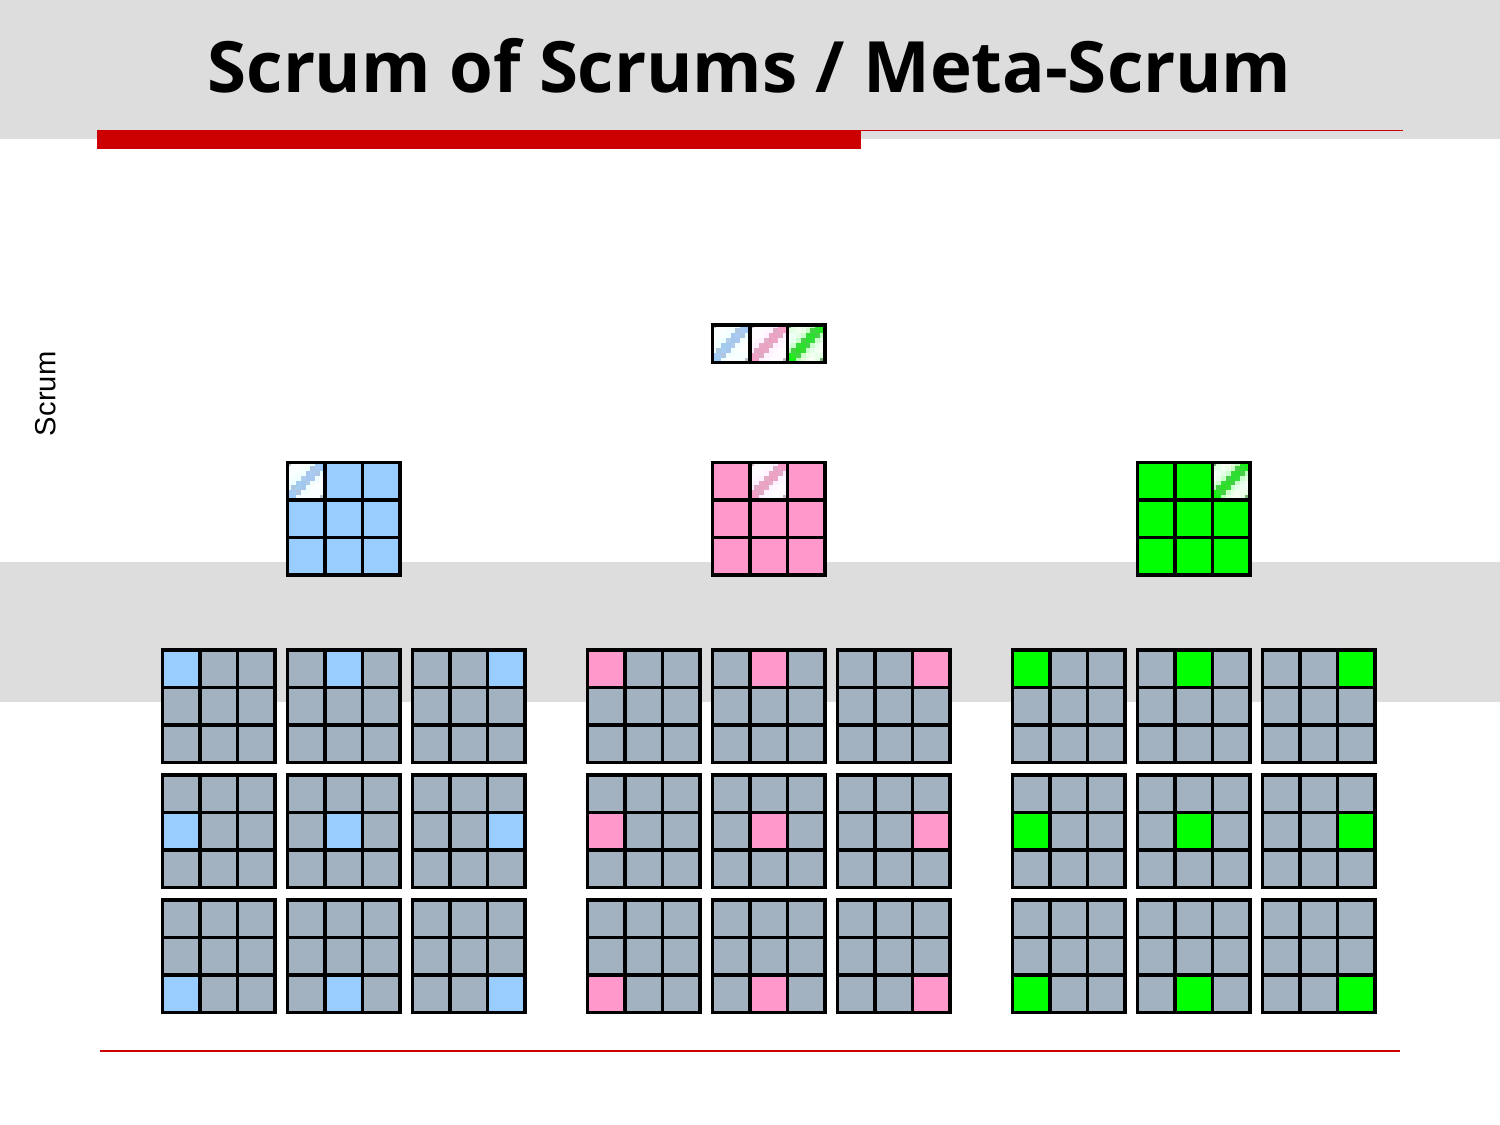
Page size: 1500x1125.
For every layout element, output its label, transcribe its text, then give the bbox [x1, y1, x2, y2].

text_box [200, 900, 237, 937]
text_box [1012, 975, 1050, 1013]
text_box [1212, 537, 1251, 576]
text_box [1337, 849, 1375, 888]
text_box [450, 849, 487, 888]
text_box [1087, 725, 1126, 763]
text_box [587, 687, 624, 725]
text_box [1137, 725, 1175, 763]
text_box [712, 849, 750, 888]
text_box [787, 500, 826, 537]
text_box [750, 462, 787, 500]
text_box [412, 650, 450, 687]
picture [0, 115, 1500, 1125]
text_box [624, 812, 662, 849]
text_box [162, 774, 200, 812]
text_box [1337, 937, 1375, 975]
text_box [1299, 687, 1337, 725]
text_box [875, 725, 912, 763]
text_box [1050, 687, 1087, 725]
text_box [1262, 975, 1299, 1013]
text_box [624, 725, 662, 763]
text_box [200, 650, 237, 687]
text_box [662, 774, 700, 812]
text_box [162, 975, 200, 1013]
text_box [875, 849, 912, 888]
text_box [200, 849, 237, 888]
text_box [912, 725, 951, 763]
text_box [1175, 500, 1212, 537]
text_box [712, 462, 750, 500]
text_box [200, 937, 237, 975]
text_box [750, 937, 787, 975]
text_box [412, 849, 450, 888]
text_box [1212, 725, 1251, 763]
text_box [787, 849, 826, 888]
text_box [1137, 462, 1175, 500]
text_box [712, 975, 750, 1013]
text_box [162, 812, 200, 849]
text_box [1087, 975, 1126, 1013]
text_box [712, 500, 750, 537]
text_box [1050, 937, 1087, 975]
text_box [787, 462, 826, 500]
text_box [587, 900, 624, 937]
text_box [237, 774, 276, 812]
text_box [837, 725, 875, 763]
text_box [1299, 937, 1337, 975]
text_box [1175, 462, 1212, 500]
text_box [324, 462, 362, 500]
text_box [662, 900, 700, 937]
text_box [287, 462, 324, 500]
text_box [237, 687, 276, 725]
text_box [712, 725, 750, 763]
text_box [487, 650, 526, 687]
text_box [362, 537, 400, 576]
text_box [875, 774, 912, 812]
text_box [287, 975, 324, 1013]
text_box [450, 975, 487, 1013]
text_box [450, 650, 487, 687]
text_box [712, 687, 750, 725]
text_box [362, 687, 400, 725]
text_box [1212, 687, 1251, 725]
text_box [1087, 774, 1126, 812]
text_box [487, 812, 526, 849]
text_box [1087, 812, 1126, 849]
text_box [362, 462, 400, 500]
text_box [1337, 774, 1375, 812]
text_box [1212, 975, 1251, 1013]
text_box [362, 975, 400, 1013]
text_box [1337, 900, 1375, 937]
text_box [624, 900, 662, 937]
text_box [287, 774, 324, 812]
text_box [1262, 937, 1299, 975]
text_box [362, 812, 400, 849]
text_box [1299, 849, 1337, 888]
text_box [1137, 774, 1175, 812]
text_box [750, 975, 787, 1013]
text_box [1137, 900, 1175, 937]
text_box [1212, 812, 1251, 849]
text_box [1050, 975, 1087, 1013]
text_box [912, 650, 951, 687]
text_box [1012, 849, 1050, 888]
text_box [787, 937, 826, 975]
text_box [1175, 849, 1212, 888]
text_box [712, 537, 750, 576]
text_box [1012, 687, 1050, 725]
text_box [1050, 849, 1087, 888]
text_box [1137, 537, 1175, 576]
text_box [1212, 900, 1251, 937]
text_box [1175, 900, 1212, 937]
text_box [162, 900, 200, 937]
text_box [750, 500, 787, 537]
text_box [587, 812, 624, 849]
text_box [875, 650, 912, 687]
text_box [787, 537, 826, 576]
text_box [412, 774, 450, 812]
text_box [750, 849, 787, 888]
text_box [412, 812, 450, 849]
text_box [487, 937, 526, 975]
text_box [1012, 725, 1050, 763]
text_box [324, 774, 362, 812]
text_box [1175, 725, 1212, 763]
text_box [324, 812, 362, 849]
text_box [1299, 774, 1337, 812]
text_box [1299, 650, 1337, 687]
text_box [837, 849, 875, 888]
text_box [237, 812, 276, 849]
text_box [787, 687, 826, 725]
text_box [1175, 937, 1212, 975]
text_box [624, 650, 662, 687]
text_box [750, 900, 787, 937]
text_box [712, 324, 750, 363]
text_box [162, 687, 200, 725]
text_box [1050, 774, 1087, 812]
text_box [1175, 537, 1212, 576]
text_box [1262, 849, 1299, 888]
text_box [587, 975, 624, 1013]
text_box [324, 687, 362, 725]
text_box [287, 725, 324, 763]
text_box [450, 725, 487, 763]
text_box [1337, 725, 1375, 763]
text_box [1012, 774, 1050, 812]
text_box [787, 650, 826, 687]
text_box [162, 650, 200, 687]
text_box [875, 687, 912, 725]
text_box [362, 725, 400, 763]
text_box [912, 975, 951, 1013]
text_box [200, 725, 237, 763]
text_box [587, 774, 624, 812]
text_box [1175, 687, 1212, 725]
text_box [1137, 812, 1175, 849]
text_box [362, 849, 400, 888]
text_box [162, 725, 200, 763]
text_box [1137, 687, 1175, 725]
text_box [412, 687, 450, 725]
text_box [712, 774, 750, 812]
text_box [662, 650, 700, 687]
text_box [624, 774, 662, 812]
text_box [287, 650, 324, 687]
text_box [287, 537, 324, 576]
text_box [1212, 937, 1251, 975]
text_box [912, 849, 951, 888]
text_box [837, 975, 875, 1013]
text_box [587, 650, 624, 687]
text_box [837, 687, 875, 725]
text_box [1212, 650, 1251, 687]
text_box [750, 774, 787, 812]
text_box [487, 687, 526, 725]
text_box [1087, 687, 1126, 725]
text_box [287, 900, 324, 937]
text_box [200, 812, 237, 849]
title Scrum of Scrums / Meta-Scrum [88, 0, 1500, 115]
text_box [200, 687, 237, 725]
text_box [1299, 725, 1337, 763]
text_box [324, 975, 362, 1013]
text_box [787, 324, 826, 363]
text_box [1012, 812, 1050, 849]
text_box [1137, 650, 1175, 687]
text_box [162, 937, 200, 975]
text_box [1262, 687, 1299, 725]
text_box [1212, 774, 1251, 812]
text_box [624, 975, 662, 1013]
text_box [1175, 774, 1212, 812]
text_box [324, 725, 362, 763]
text_box [587, 849, 624, 888]
text_box [237, 725, 276, 763]
text_box [912, 900, 951, 937]
text_box [662, 849, 700, 888]
text_box [1175, 975, 1212, 1013]
text_box [1050, 725, 1087, 763]
text_box [450, 812, 487, 849]
text_box [450, 937, 487, 975]
text_box [324, 849, 362, 888]
text_box [237, 650, 276, 687]
text_box [287, 500, 324, 537]
text_box [662, 725, 700, 763]
text_box [450, 900, 487, 937]
text_box [1337, 650, 1375, 687]
text_box [787, 900, 826, 937]
text_box [1212, 500, 1251, 537]
text_box [1337, 812, 1375, 849]
text_box [324, 537, 362, 576]
text_box [450, 774, 487, 812]
text_box [712, 937, 750, 975]
text_box [1050, 650, 1087, 687]
text_box [362, 650, 400, 687]
text_box [362, 900, 400, 937]
text_box [200, 774, 237, 812]
text_box [487, 774, 526, 812]
text_box [1175, 650, 1212, 687]
text_box [412, 900, 450, 937]
text_box [624, 937, 662, 975]
text_box [912, 937, 951, 975]
text_box [412, 975, 450, 1013]
text_box [487, 900, 526, 937]
text_box [624, 849, 662, 888]
text_box [237, 975, 276, 1013]
text_box [662, 812, 700, 849]
text_box [1175, 812, 1212, 849]
text_box [1137, 500, 1175, 537]
text_box [787, 774, 826, 812]
text_box [324, 937, 362, 975]
text_box [237, 849, 276, 888]
text_box [412, 725, 450, 763]
text_box [1212, 462, 1251, 500]
text_box [750, 324, 787, 363]
text_box [287, 687, 324, 725]
text_box [287, 812, 324, 849]
text_box [1087, 900, 1126, 937]
text_box [487, 725, 526, 763]
text_box [1012, 937, 1050, 975]
text_box [287, 937, 324, 975]
text_box [1299, 975, 1337, 1013]
text_box [787, 725, 826, 763]
text_box [1299, 900, 1337, 937]
text_box [1299, 812, 1337, 849]
text_box [912, 687, 951, 725]
text_box [587, 725, 624, 763]
text_box [875, 812, 912, 849]
text_box [200, 975, 237, 1013]
text_box [1262, 650, 1299, 687]
text_box [237, 937, 276, 975]
text_box [1050, 812, 1087, 849]
text_box [712, 900, 750, 937]
text_box [1337, 975, 1375, 1013]
text_box [837, 937, 875, 975]
text_box [1012, 650, 1050, 687]
text_box [1087, 849, 1126, 888]
text_box [487, 975, 526, 1013]
text_box [712, 650, 750, 687]
text_box [662, 937, 700, 975]
text_box [624, 687, 662, 725]
text_box [837, 774, 875, 812]
text_box [324, 500, 362, 537]
text_box [362, 500, 400, 537]
text_box [750, 812, 787, 849]
text_box [450, 687, 487, 725]
text_box [1137, 975, 1175, 1013]
text_box [837, 650, 875, 687]
text_box [912, 774, 951, 812]
text_box [1212, 849, 1251, 888]
text_box [837, 900, 875, 937]
text_box [1337, 687, 1375, 725]
text_box [750, 725, 787, 763]
text_box [787, 975, 826, 1013]
text_box [587, 937, 624, 975]
text_box [787, 812, 826, 849]
text_box [712, 812, 750, 849]
text_box [837, 812, 875, 849]
text_box [875, 900, 912, 937]
text_box [912, 812, 951, 849]
text_box [662, 975, 700, 1013]
text_box [1262, 812, 1299, 849]
text_box [1050, 900, 1087, 937]
text_box [324, 650, 362, 687]
text_box [1137, 937, 1175, 975]
text_box [1087, 937, 1126, 975]
text_box [875, 975, 912, 1013]
text_box [750, 537, 787, 576]
text_box [237, 900, 276, 937]
text_box [324, 900, 362, 937]
text_box [1137, 849, 1175, 888]
text_box [162, 849, 200, 888]
text_box [662, 687, 700, 725]
text_box Scrum [0, 0, 88, 788]
text_box [1087, 650, 1126, 687]
text_box [1262, 774, 1299, 812]
text_box [750, 687, 787, 725]
text_box [412, 937, 450, 975]
text_box [1262, 725, 1299, 763]
text_box [875, 937, 912, 975]
text_box [1012, 900, 1050, 937]
text_box [487, 849, 526, 888]
text_box [287, 849, 324, 888]
text_box [362, 774, 400, 812]
text_box [362, 937, 400, 975]
text_box [1262, 900, 1299, 937]
text_box [750, 650, 787, 687]
